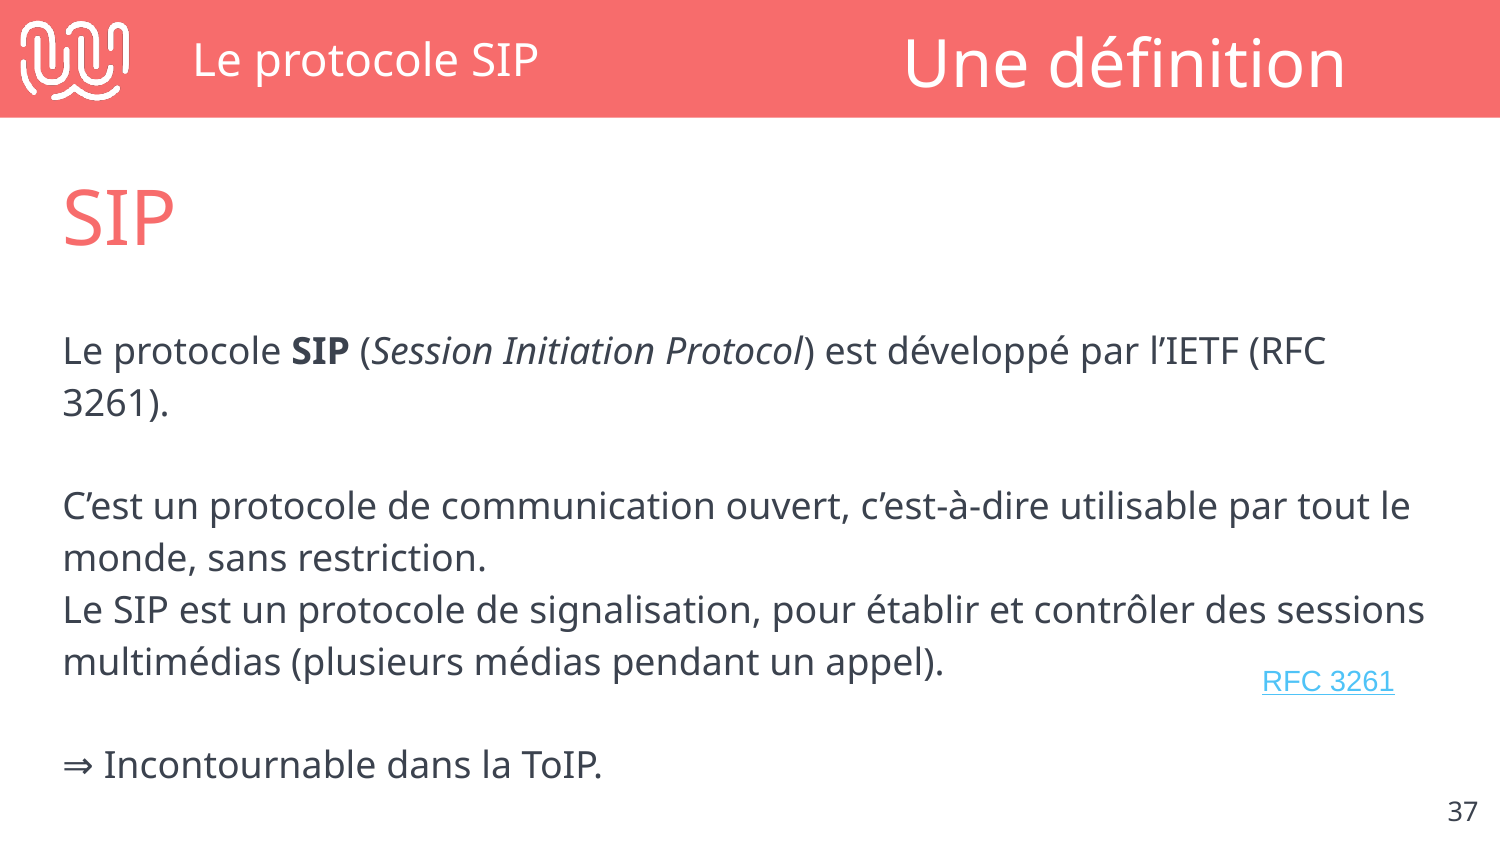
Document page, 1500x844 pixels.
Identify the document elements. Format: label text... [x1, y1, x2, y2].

text_box RFC 3261 [1247, 647, 1414, 713]
slide_number ‹#› [1403, 779, 1494, 844]
subtitle Une définition [902, 31, 1479, 91]
list Le protocole SIP (Session Initiation Protocol) est développé par l’IETF (RFC 3261). C’est un protocole de communication ouvert, c’est-à-dire utilisable par tout le monde, sans restriction. Le SIP est un protocole de signalisation, pour établir et contrôler des sessions multimédias (plusieurs médias pendant un appel). ⇒ Incontournable dans la ToIP. [62, 290, 1439, 816]
picture [20, 20, 134, 101]
title Le protocole SIP [192, 0, 896, 118]
title SIP [62, 168, 1452, 256]
